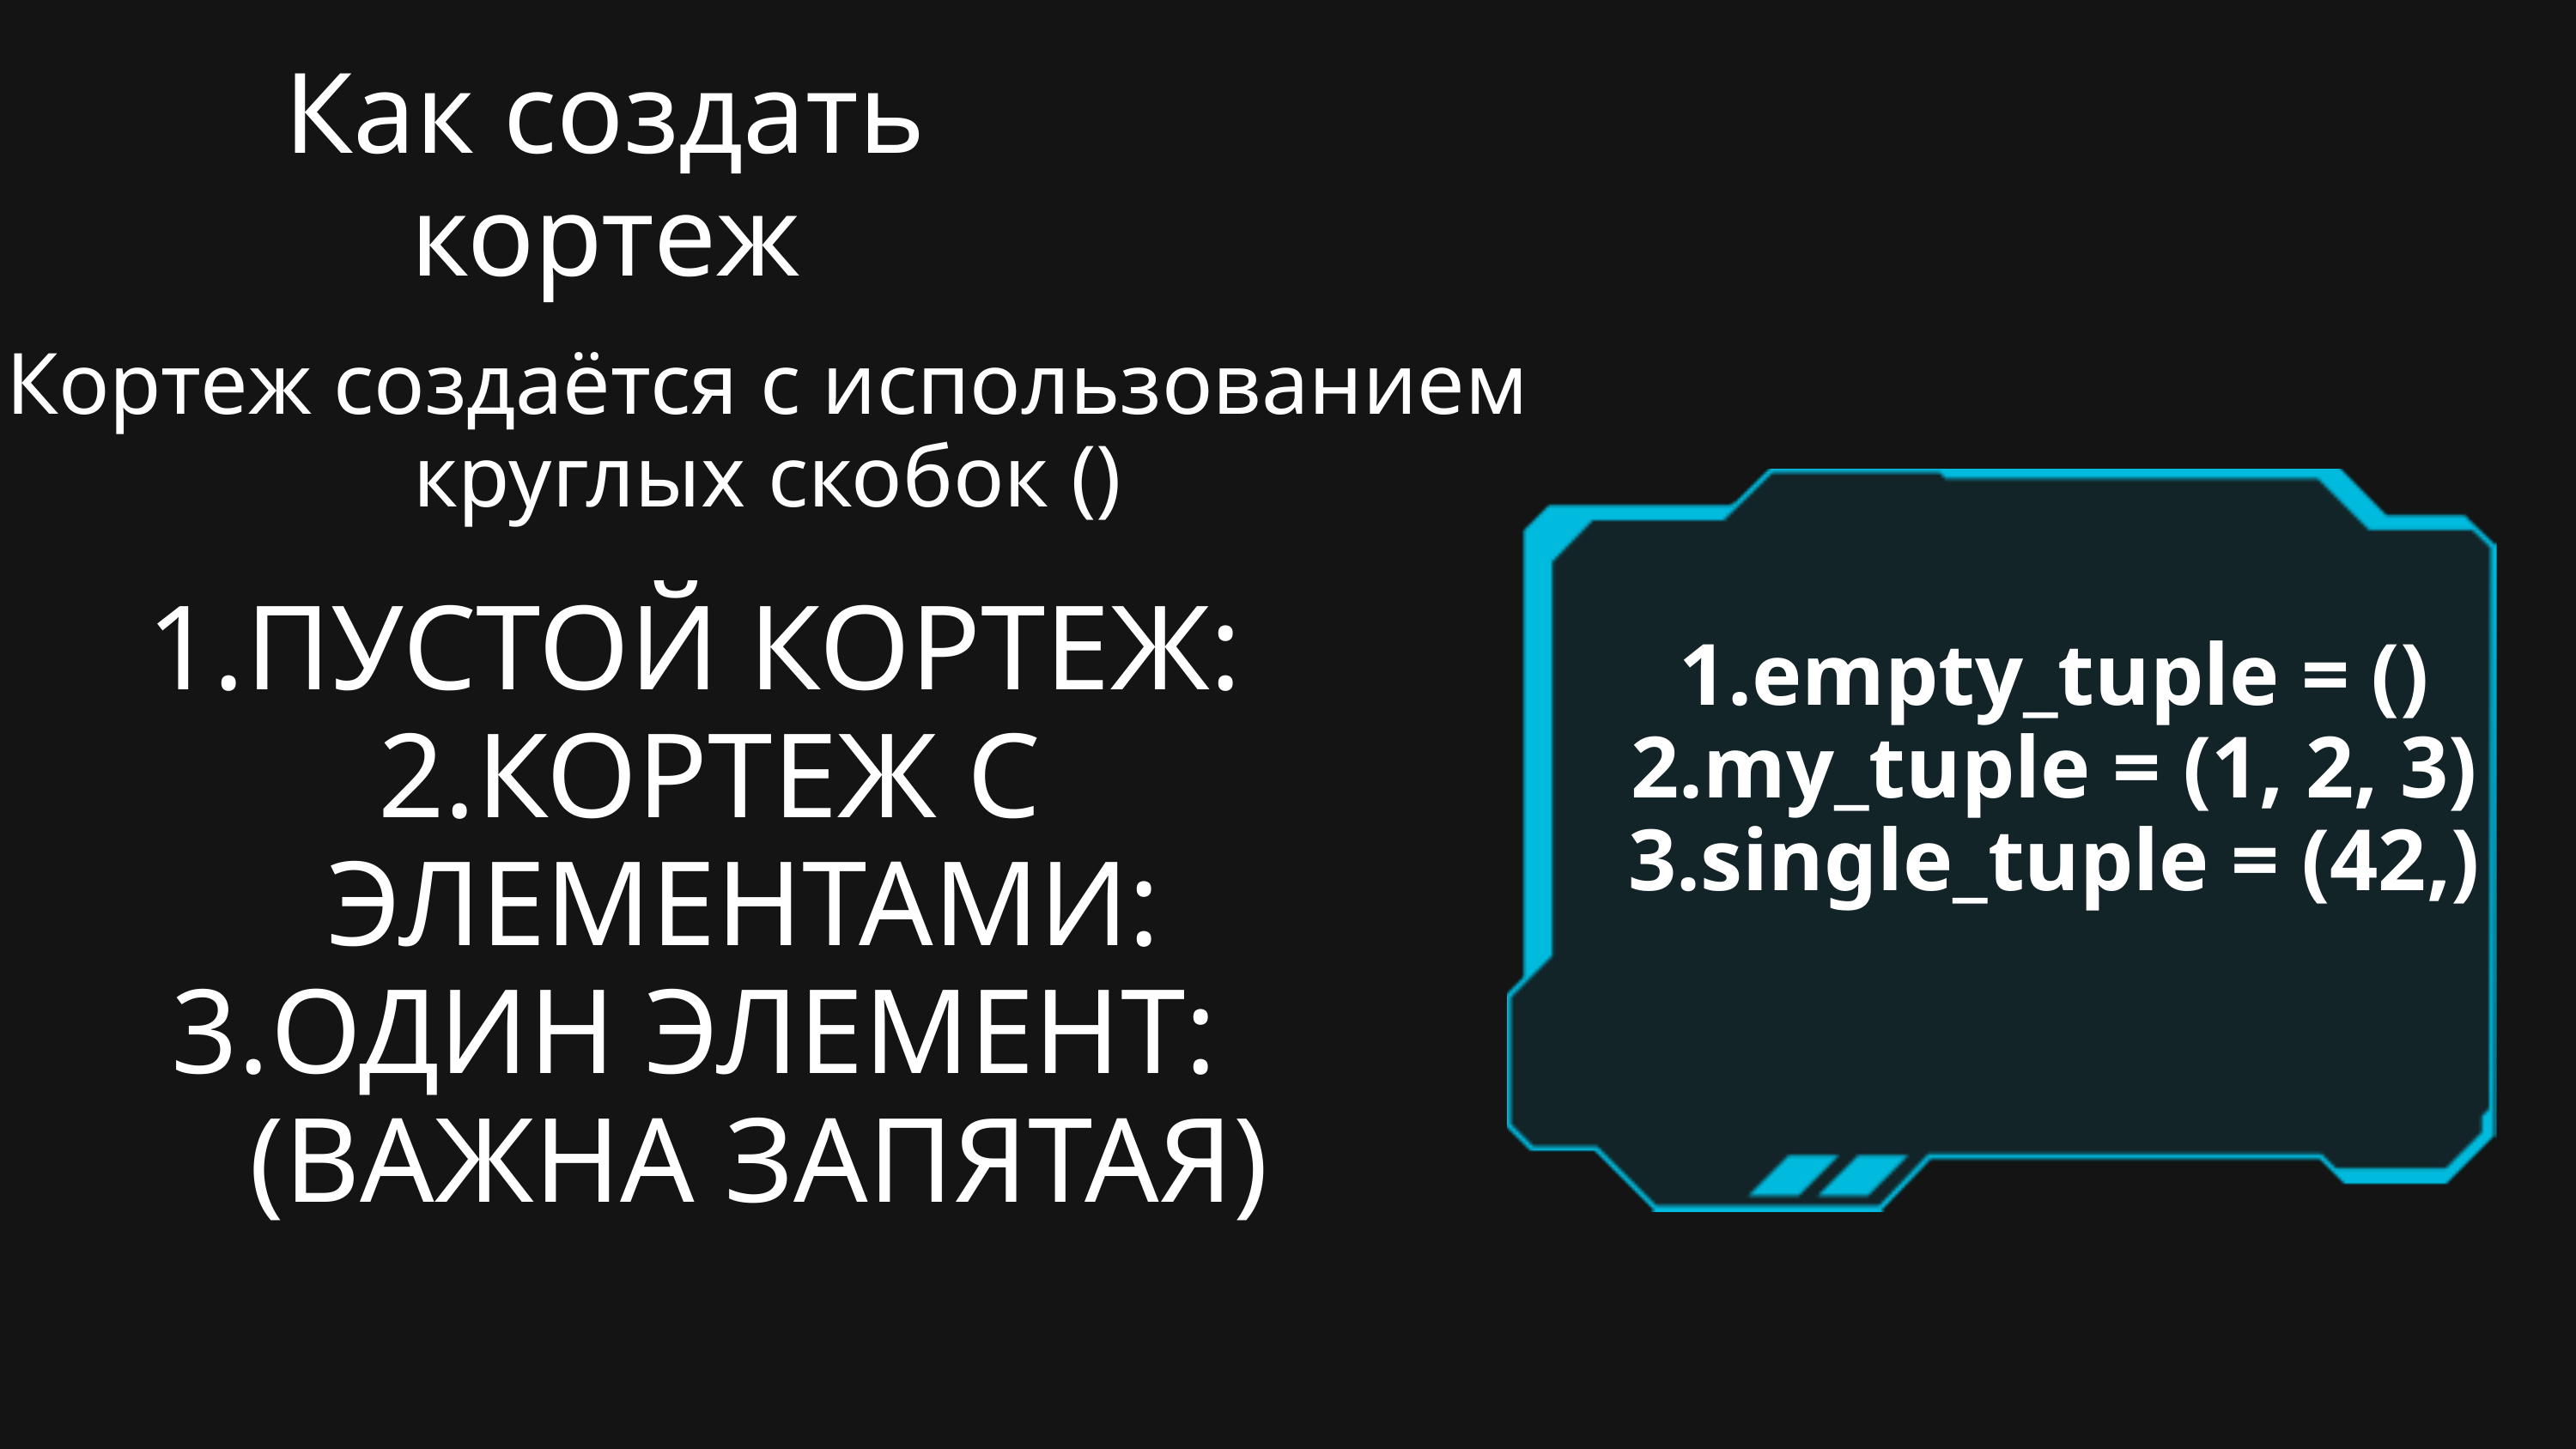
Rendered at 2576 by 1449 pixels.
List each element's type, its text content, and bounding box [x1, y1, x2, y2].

text_box Кортеж создаётся с использованием круглых скобок () [0, 337, 1535, 524]
text_box empty_tuple = () my_tuple = (1, 2, 3) single_tuple = (42,) [1556, 628, 2481, 908]
text_box ПУСТОЙ КОРТЕЖ: КОРТЕЖ С ЭЛЕМЕНТАМИ: ОДИН ЭЛЕМЕНТ: (ВАЖНА ЗАПЯТАЯ) [0, 585, 1321, 1226]
text_box [1507, 469, 2497, 1213]
text_box Как создать кортеж [89, 52, 1121, 298]
